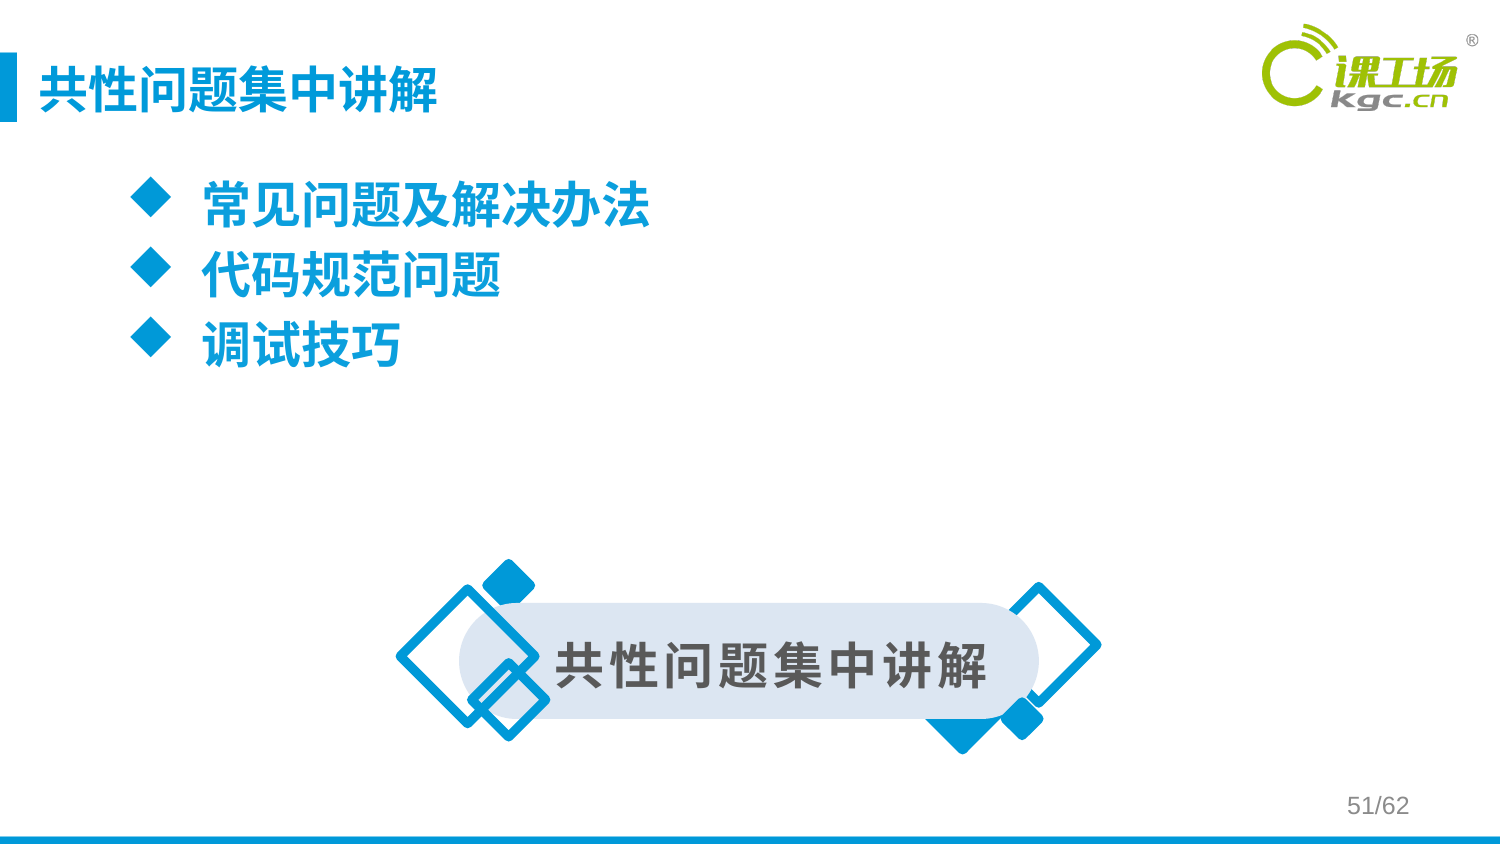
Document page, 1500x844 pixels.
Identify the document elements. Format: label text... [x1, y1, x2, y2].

slide_number 51/62 [1074, 782, 1425, 828]
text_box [419, 569, 1081, 734]
picture [0, 0, 1500, 836]
list 常见问题及解决办法 代码规范问题 调试技巧 [110, 166, 1385, 724]
title 共性问题集中讲解 [37, 33, 1390, 151]
